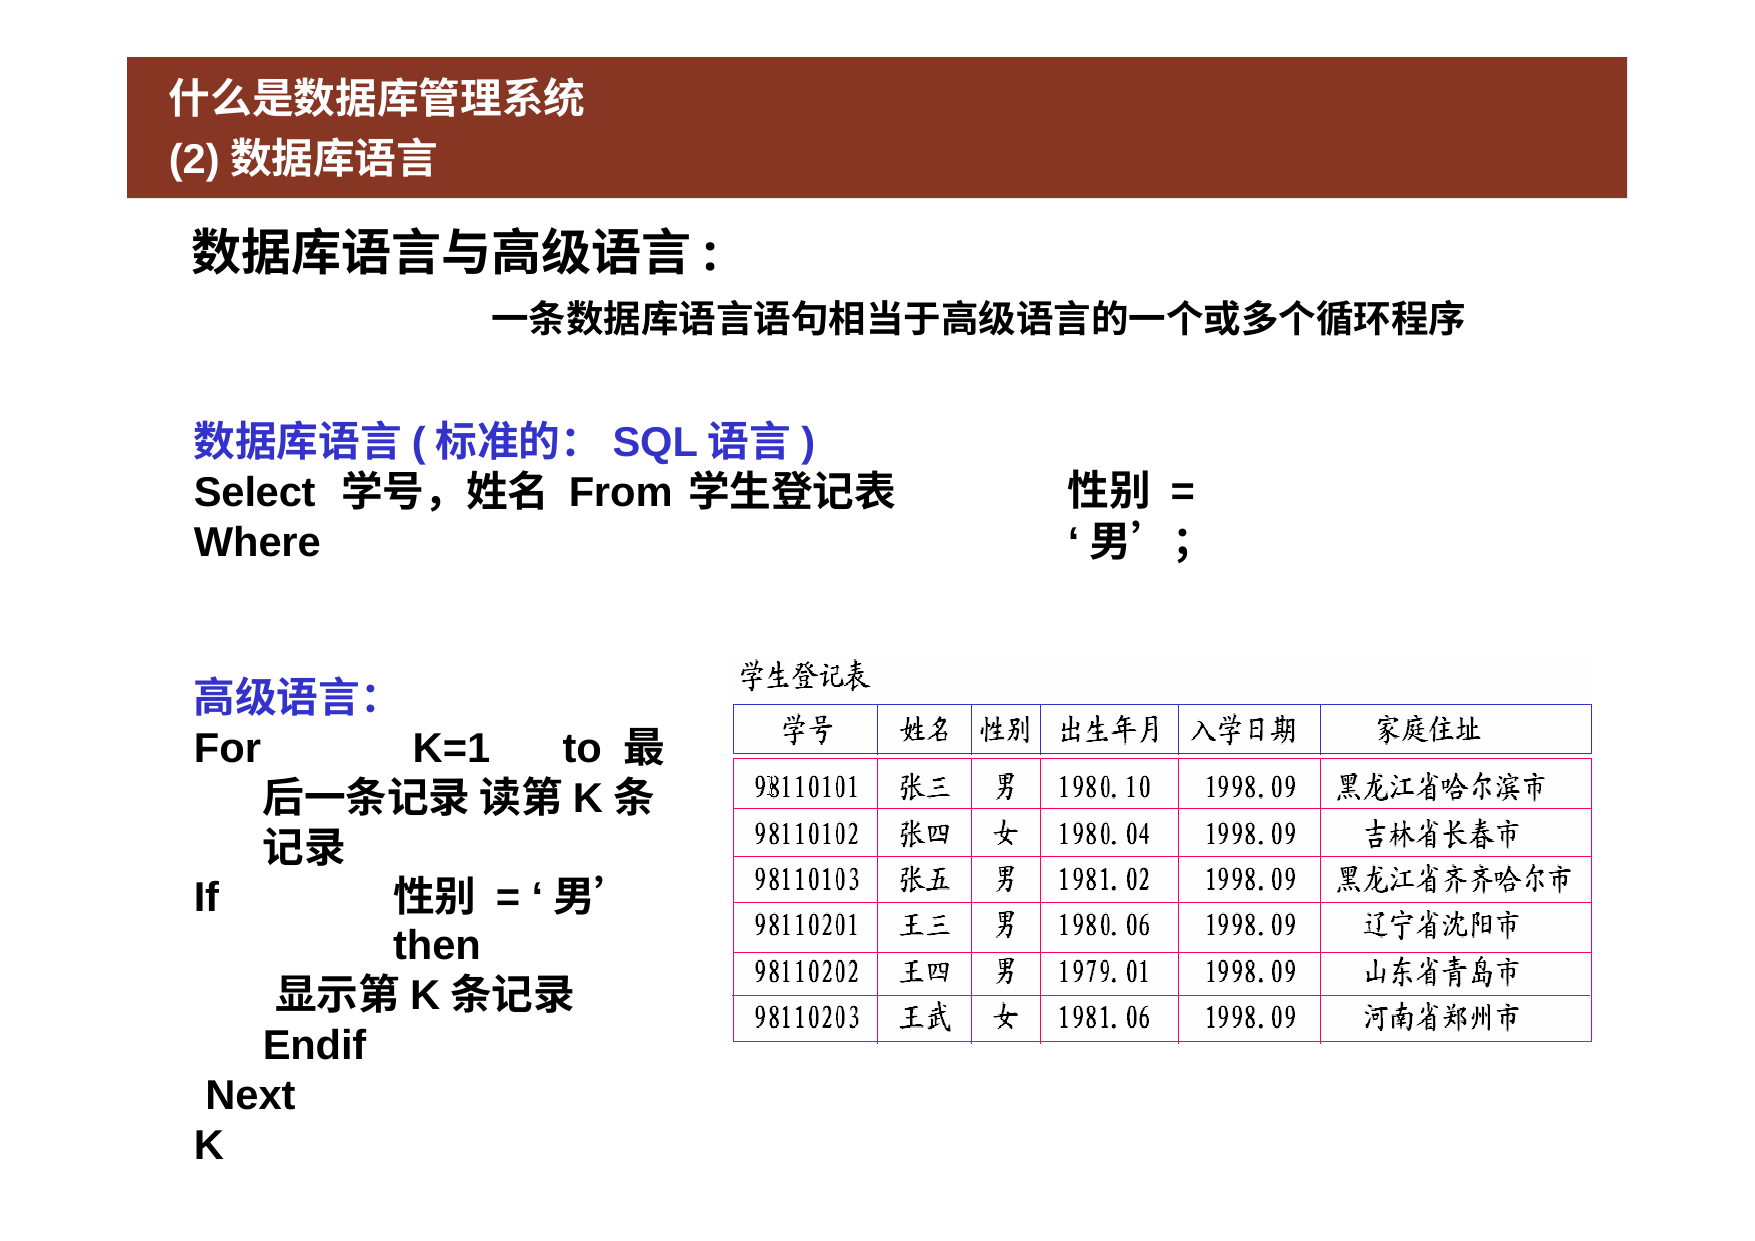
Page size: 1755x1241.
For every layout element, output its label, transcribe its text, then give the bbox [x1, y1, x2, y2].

text_box 数据库语言与高级语言: 一条数据库语言语句相当于高级语言的一个或多个循环程序 [189, 199, 1546, 341]
title 什么是数据库管理系统 (2)数据库语言 [168, 59, 614, 269]
text_box 数据库语言(标准的：SQL语言) Select 学号，姓名 From 学生登记表 Where [191, 412, 1036, 565]
text_box [730, 654, 1594, 1046]
text_box 性别 = ‘男’； [1065, 462, 1307, 565]
text_box 高级语言： For K=1 to 最后一条记录 读第K条记录 If 性别 = ‘男’ then 显示第K条记录 Endif Next K [191, 669, 688, 1168]
